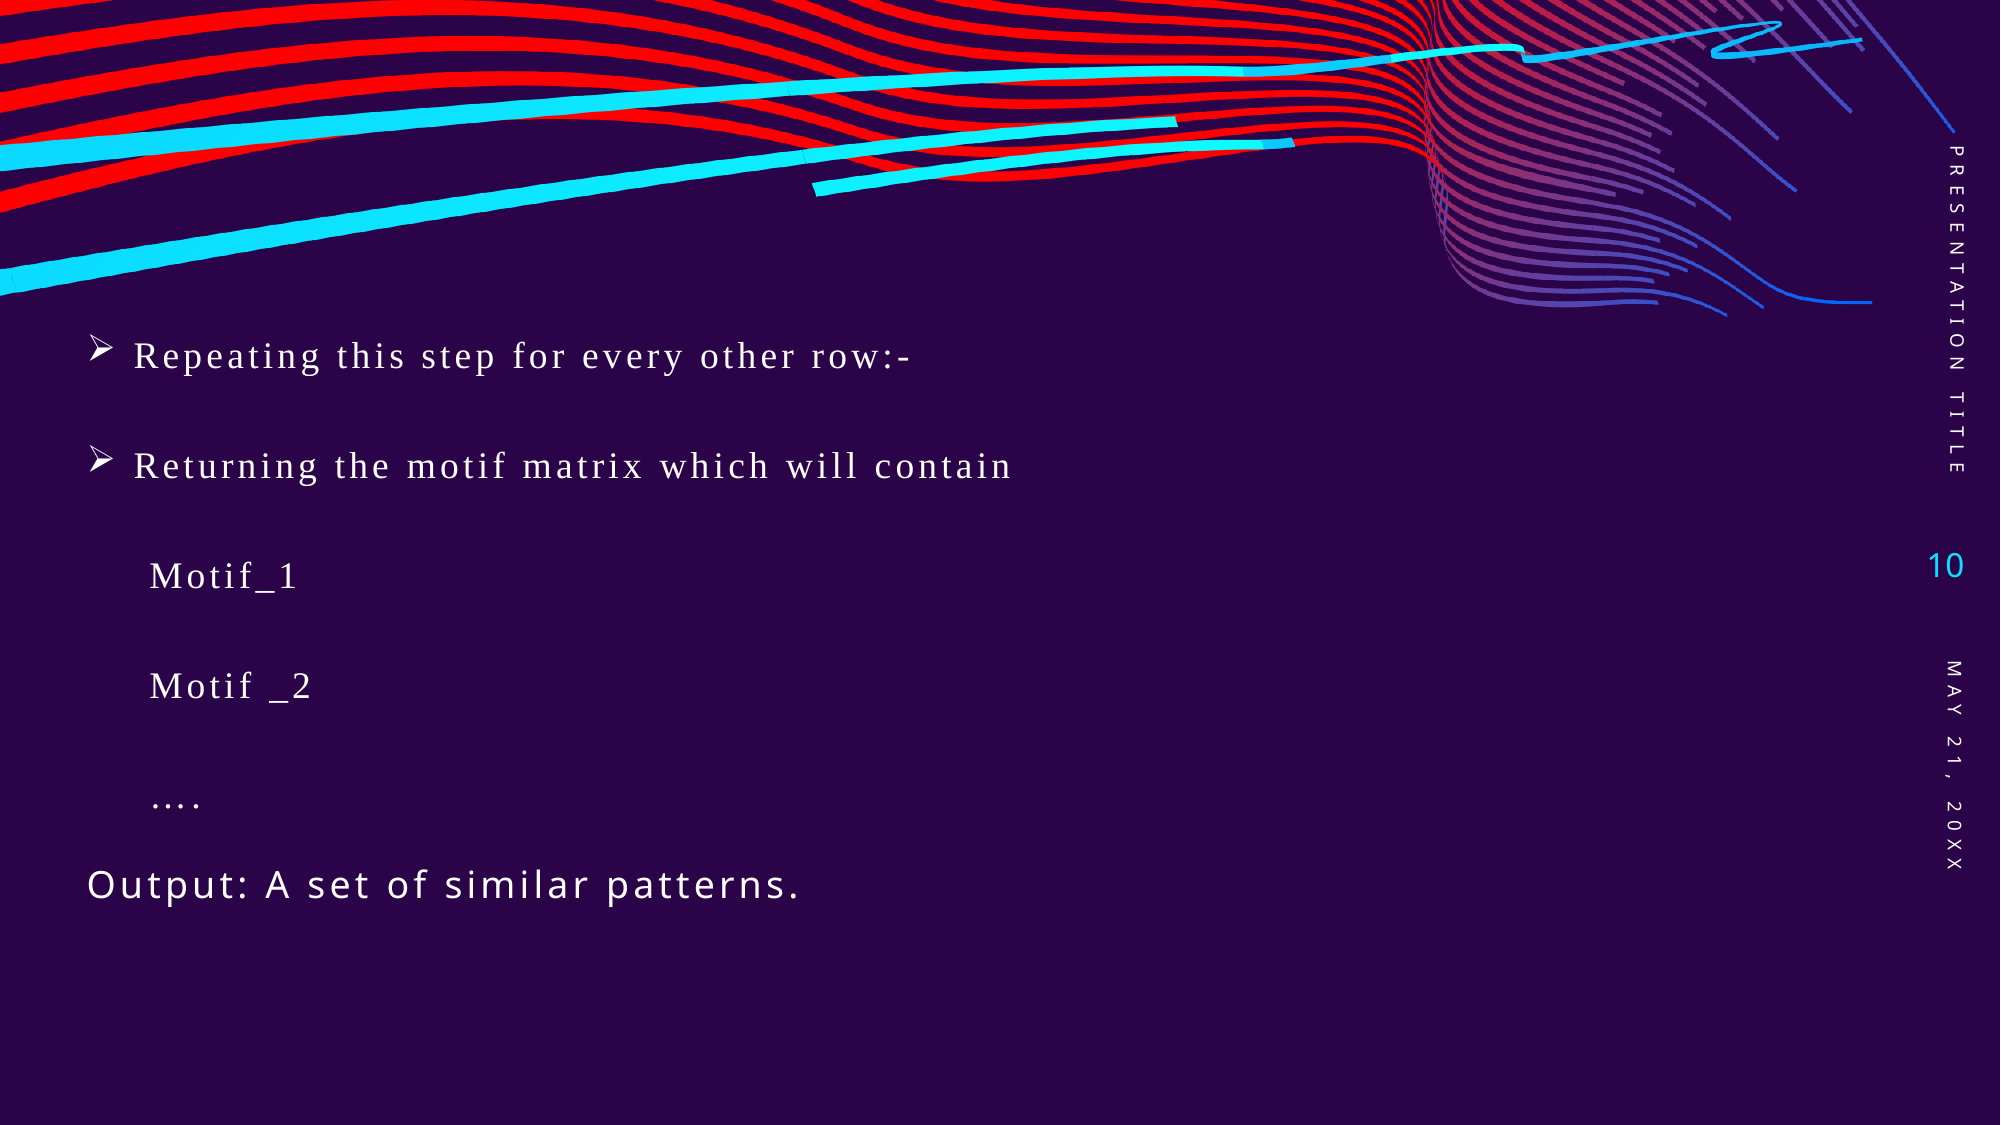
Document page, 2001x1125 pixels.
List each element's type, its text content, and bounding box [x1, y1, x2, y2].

footer PRESENTATION TITLE [1926, 33, 1987, 489]
list Repeating this step for every other row:- Returning the motif matrix which will contain Motif_1 Motif _2 …. Output: A set of similar patterns. [71, 278, 1913, 1058]
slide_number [1925, 645, 1986, 1080]
slide_number 10 [1889, 519, 1980, 615]
picture [0, 0, 2000, 1125]
